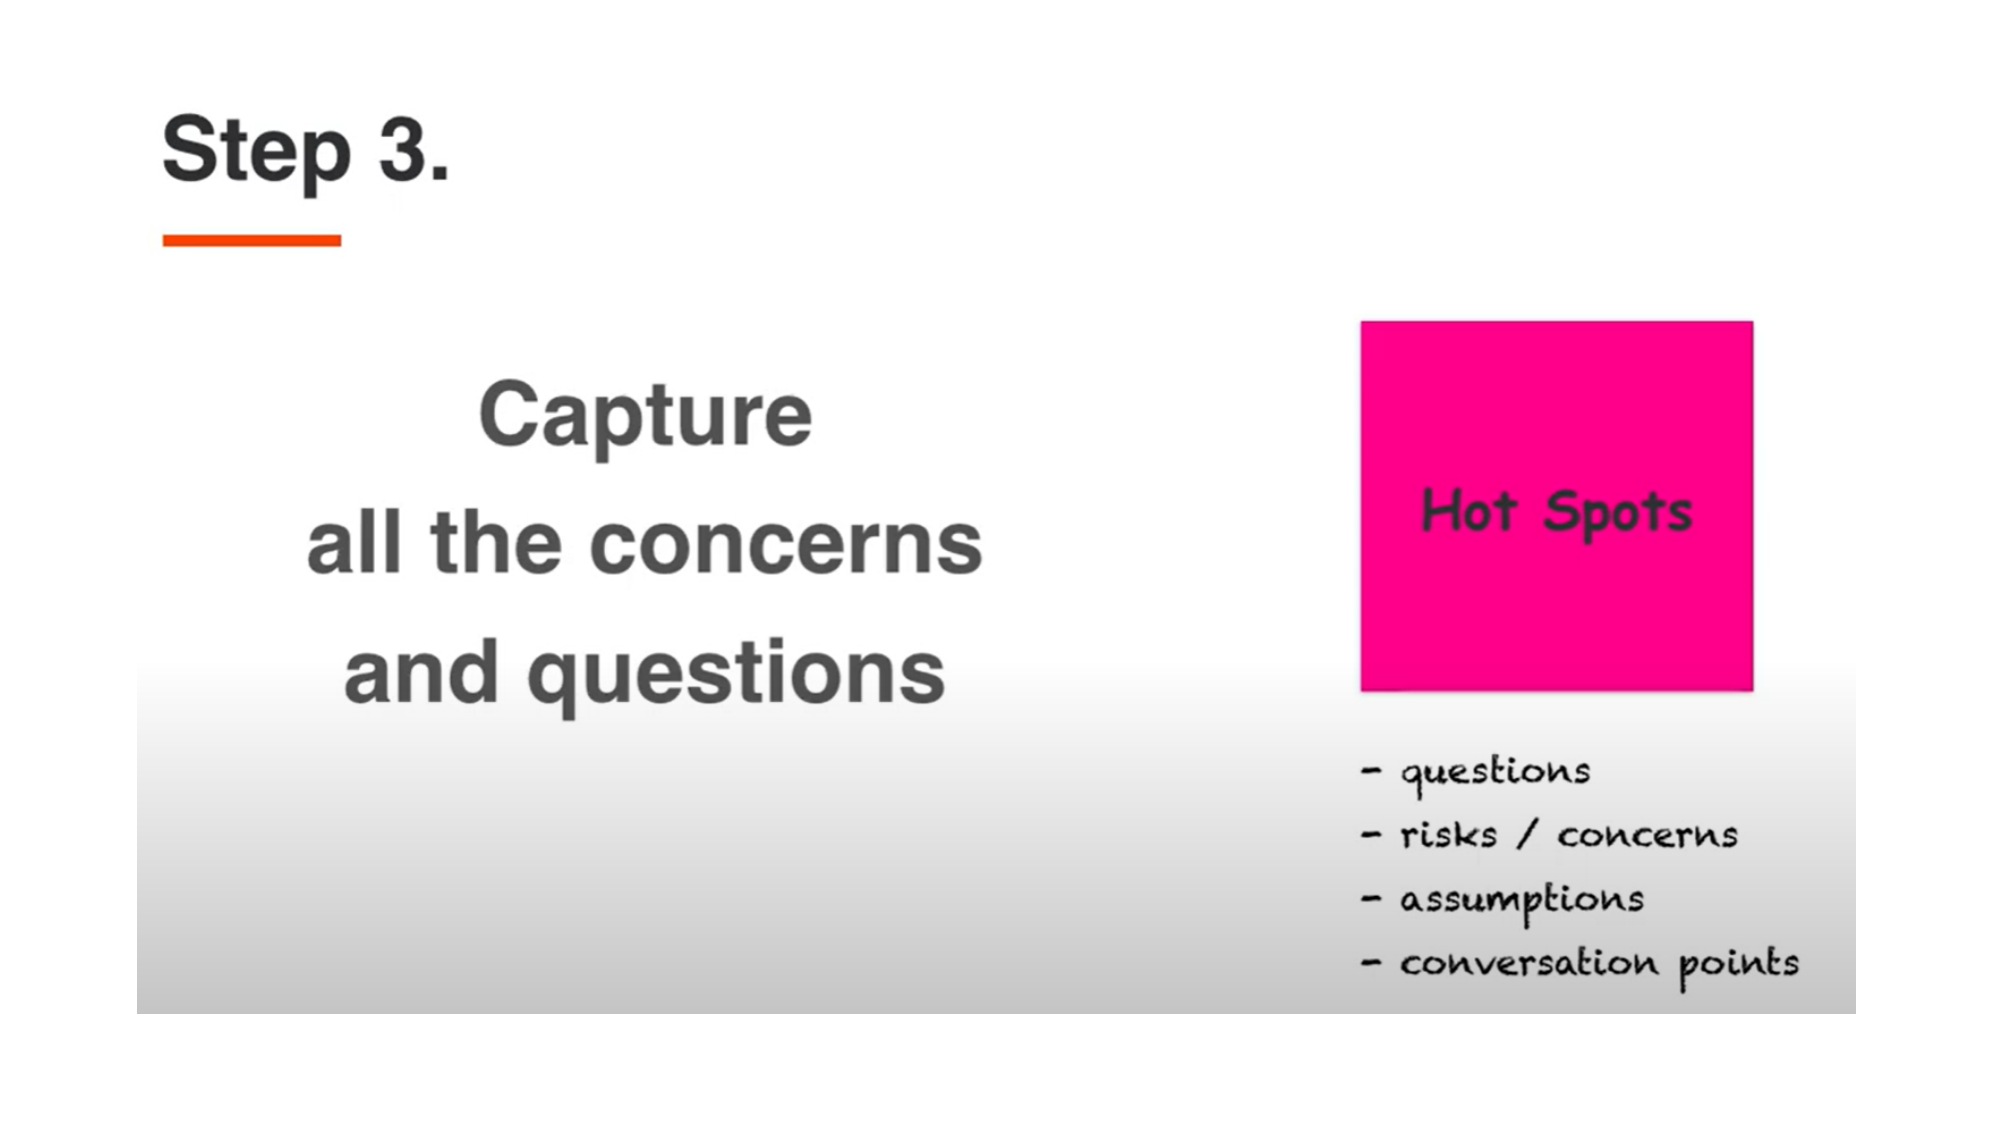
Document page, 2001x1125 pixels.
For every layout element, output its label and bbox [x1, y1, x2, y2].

picture [137, 96, 1856, 1014]
